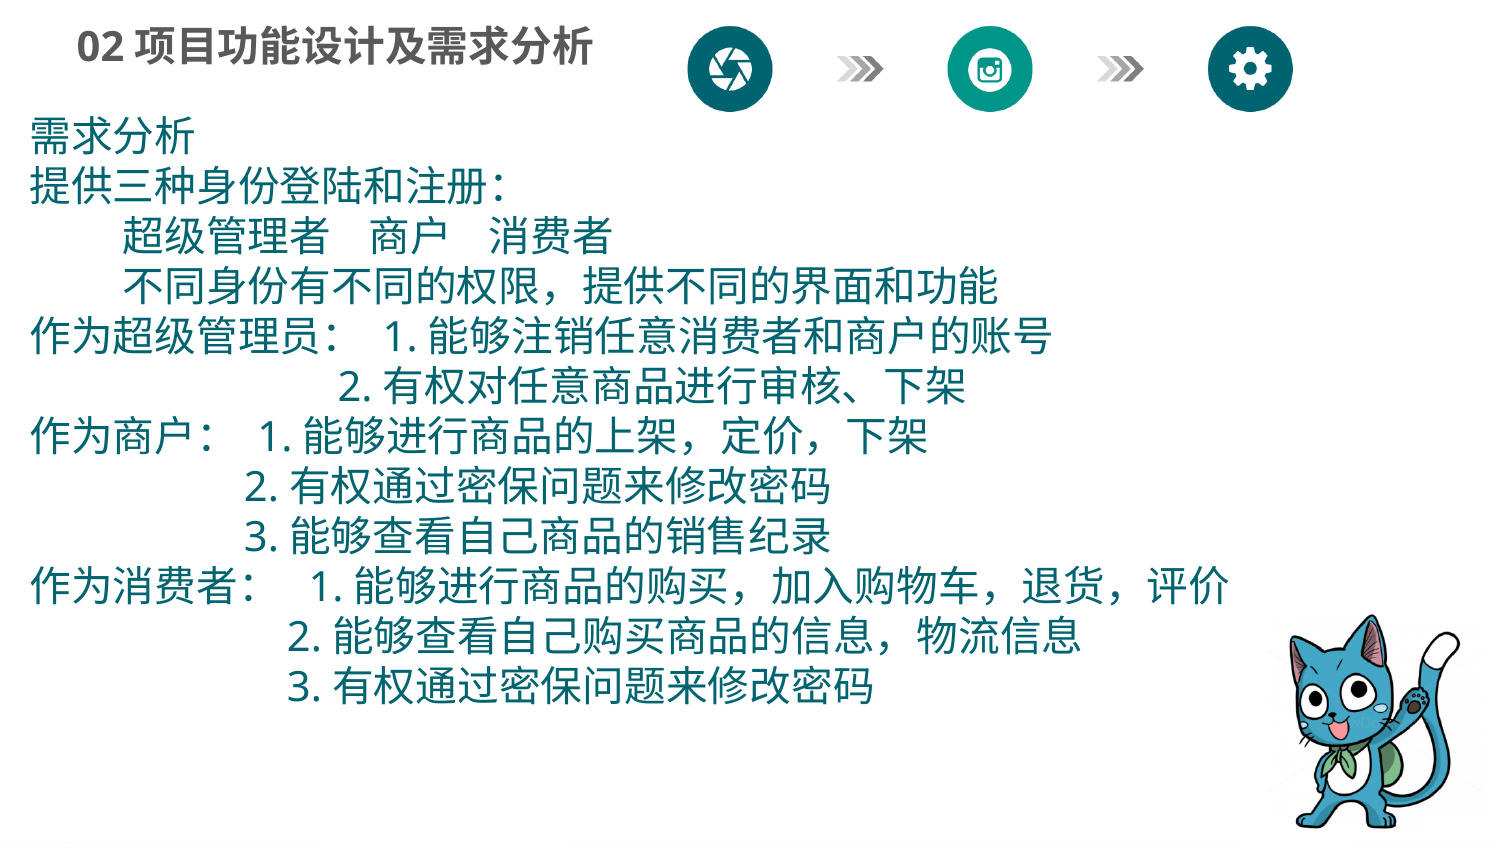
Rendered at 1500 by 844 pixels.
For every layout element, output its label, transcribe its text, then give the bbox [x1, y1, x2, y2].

text_box 02项目功能设计及需求分析 [76, 32, 661, 103]
text_box 需求分析 提供三种身份登陆和注册： 超级管理者 商户 消费者 不同身份有不同的权限，提供不同的界面和功能 作为超级管理员： 1.能够注销任意消费者和商户的账号 2.有权对任意商品进行审核、下架 作为商户： 1.能够进行商品的上架，定价，下架 2.有权通过密保问题来修改密码 3.能够查看自己商品的销售纪录 作为消费者： 1.能够进行商品的购买，加入购物车，退货，评价 2.能够查看自己购买商品的信息，物流信息 3.有权通过密保问题来修改密码 [29, 121, 1412, 748]
picture [1245, 607, 1491, 835]
picture [666, 3, 1302, 123]
